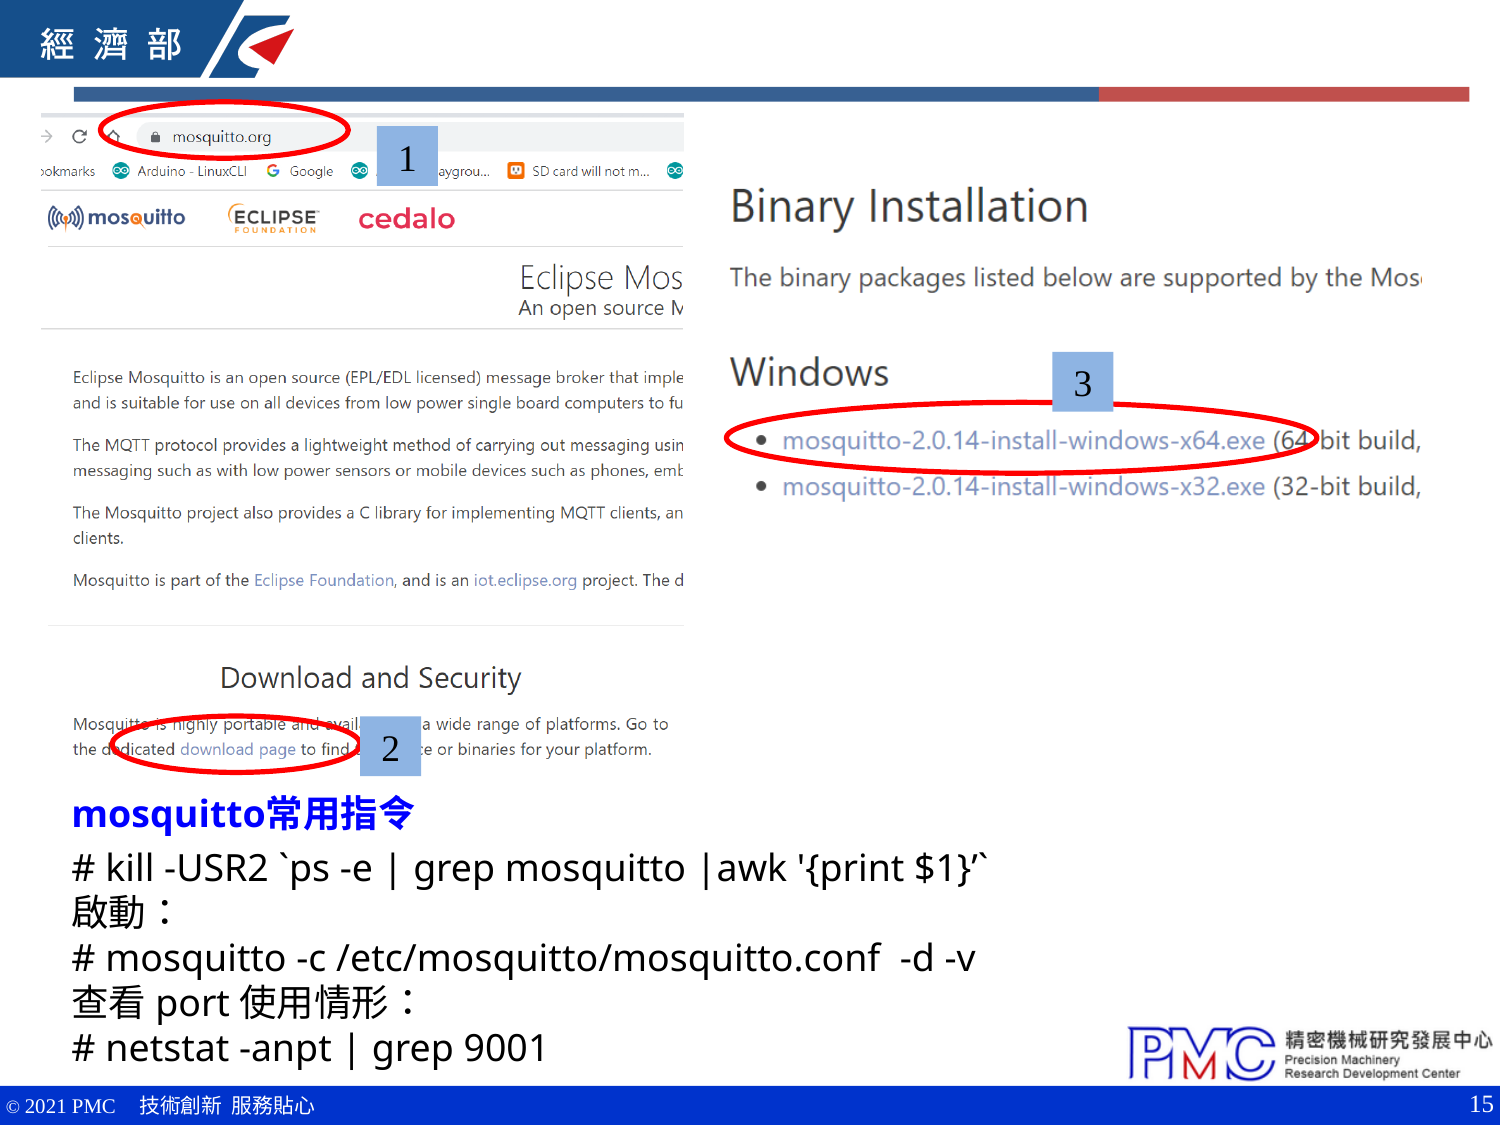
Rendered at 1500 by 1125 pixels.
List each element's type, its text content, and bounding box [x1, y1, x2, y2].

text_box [73, 86, 1470, 102]
text_box mosquitto常用指令 # kill -USR2 `ps -e | grep mosquitto |awk '{print $1}’` 啟動： # mosquitto -c /etc/mosquitto/mosquitto.conf -d -v 查看port使用情形： # netstat -anpt | grep 9001 [56, 782, 1493, 1077]
slide_number 15 [1439, 1086, 1500, 1124]
picture [1126, 1077, 1493, 1083]
picture [0, 0, 294, 78]
picture [40, 113, 1422, 773]
